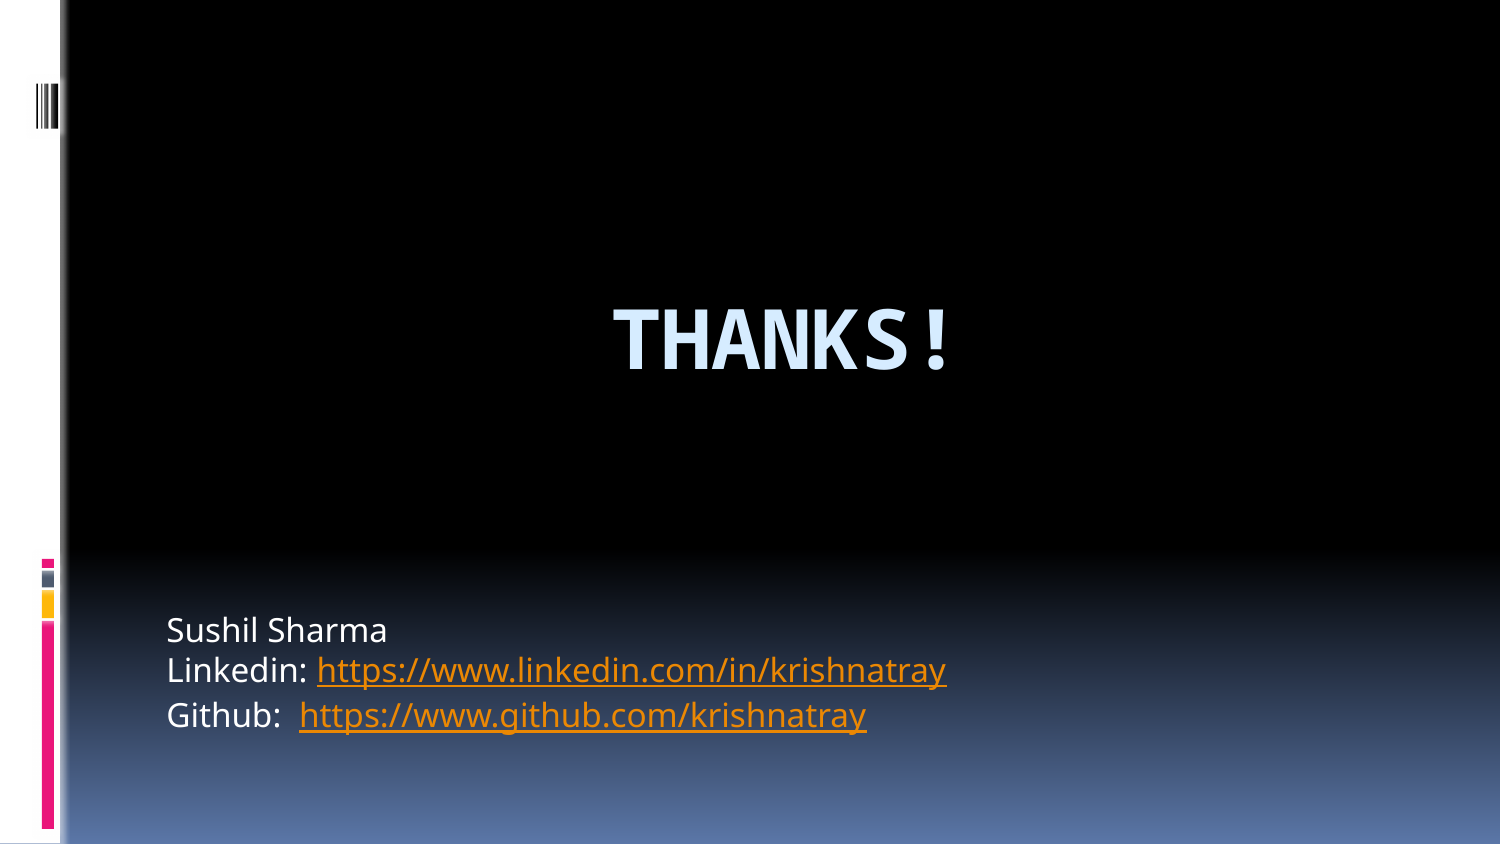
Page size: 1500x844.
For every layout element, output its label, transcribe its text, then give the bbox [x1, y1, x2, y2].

title Thanks! [150, 278, 1425, 522]
subtitle Sushil Sharma Linkedin: https://www.linkedin.com/in/krishnatray Github: https://www.github.com/krishnatray [150, 561, 1425, 747]
